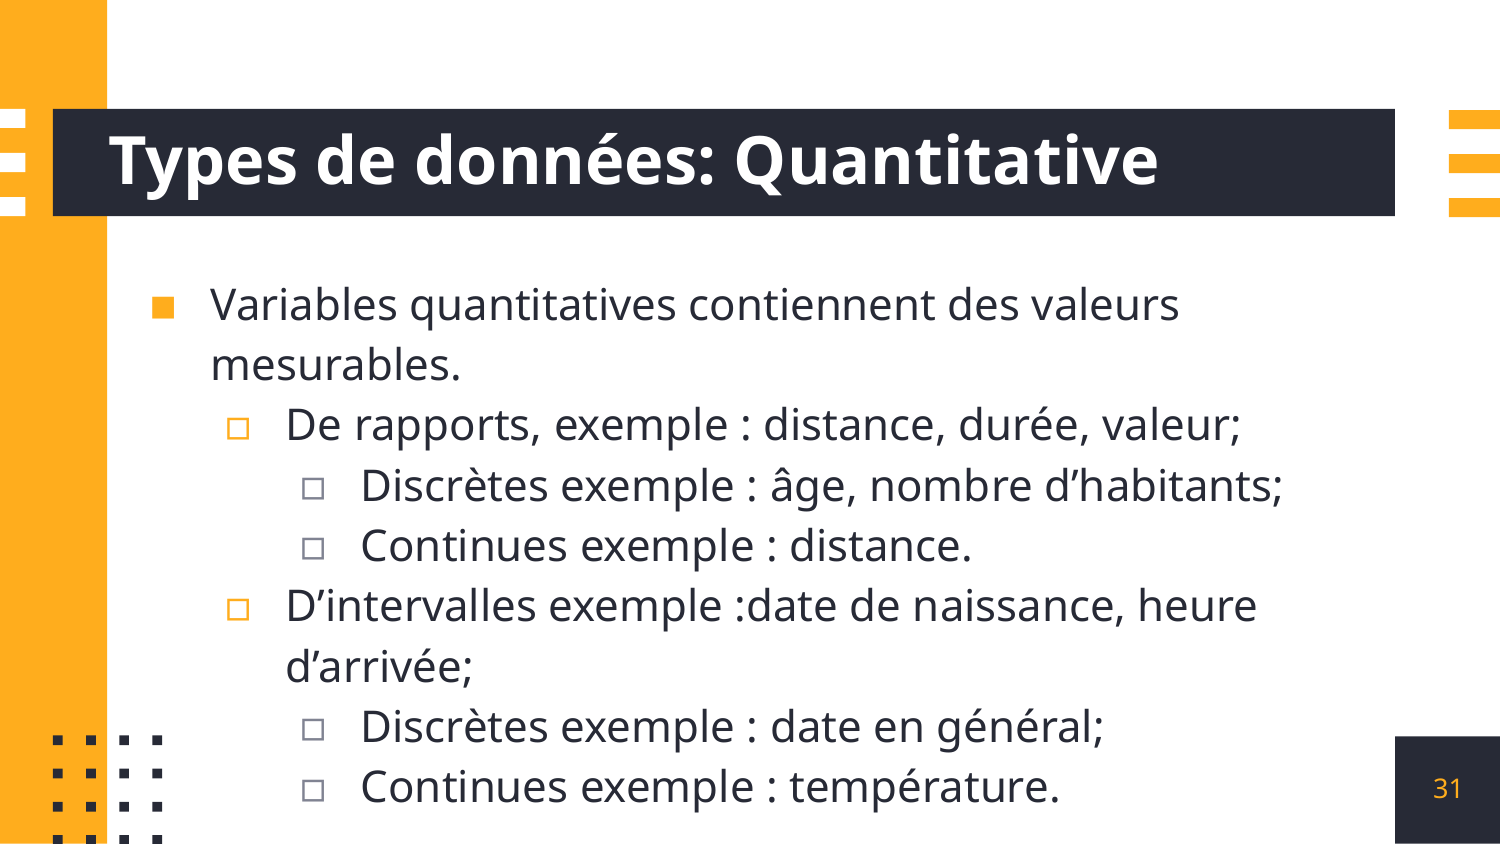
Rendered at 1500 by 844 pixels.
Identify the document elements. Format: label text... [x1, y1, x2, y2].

slide_number 31 [1395, 736, 1500, 844]
title Types de données: Quantitative [108, 108, 1396, 217]
list Variables quantitatives contiennent des valeurs mesurables. De rapports, exemple : distance, durée, valeur; Discrètes exemple : âge, nombre d’habitants; Continues exemple : distance. D’intervalles exemple :date de naissance, heure d’arrivée; Discrètes exemple : date en général; Continues exemple : température. [135, 268, 1436, 741]
